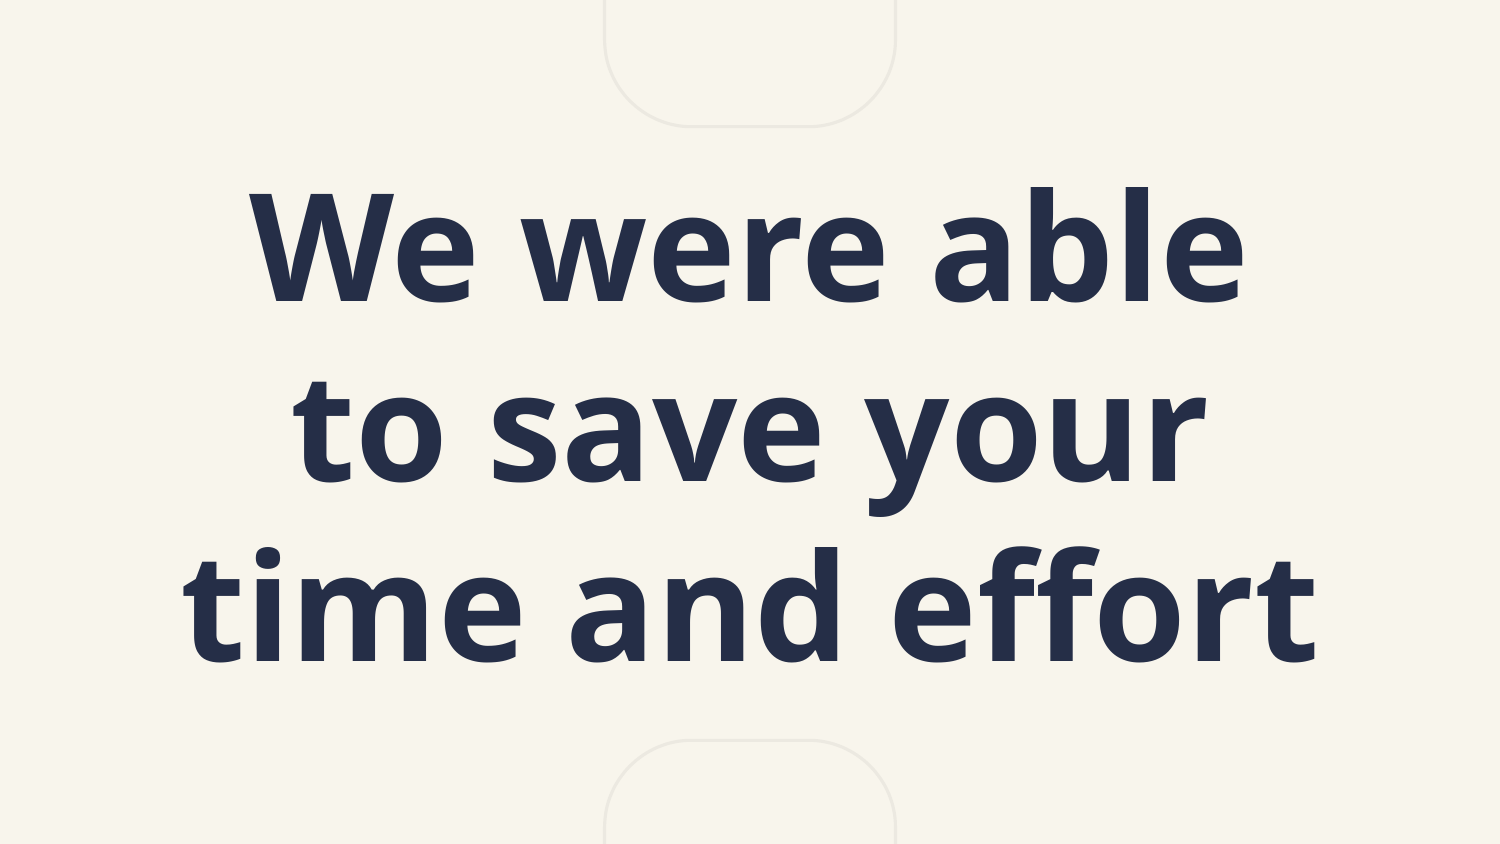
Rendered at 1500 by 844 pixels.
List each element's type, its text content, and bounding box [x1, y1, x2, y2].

title We were able to save your time and effort [146, 214, 1354, 630]
